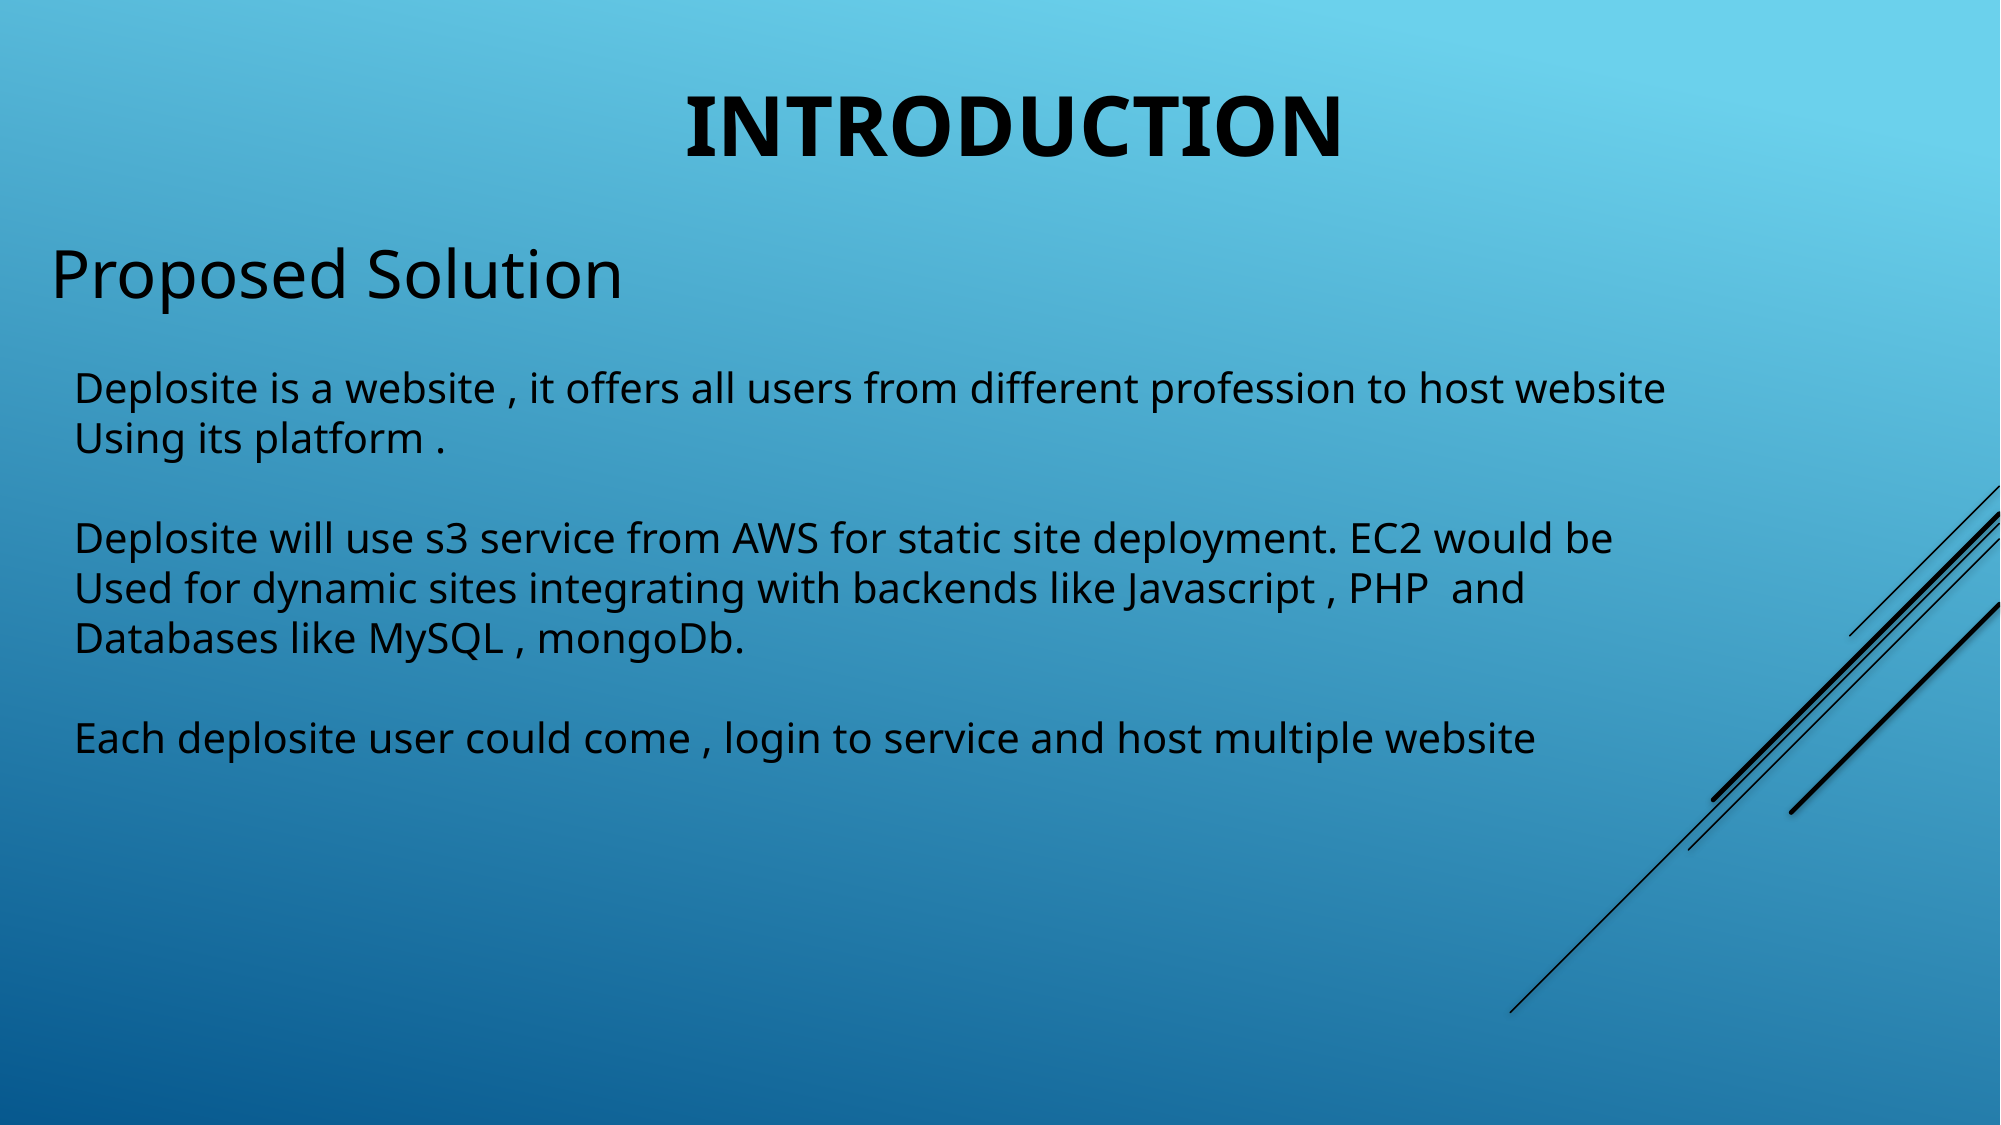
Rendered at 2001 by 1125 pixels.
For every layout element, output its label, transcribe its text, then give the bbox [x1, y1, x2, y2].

text_box Introduction [316, 0, 1717, 248]
text_box Deplosite is a website , it offers all users from different profession to host website Using its platform . Deplosite will use s3 service from AWS for static site deployment. EC2 would be Used for dynamic sites integrating with backends like Javascript , PHP and Databases like MySQL , mongoDb. Each deplosite user could come , login to service and host multiple website [58, 354, 1823, 757]
text_box Proposed Solution [35, 224, 665, 317]
